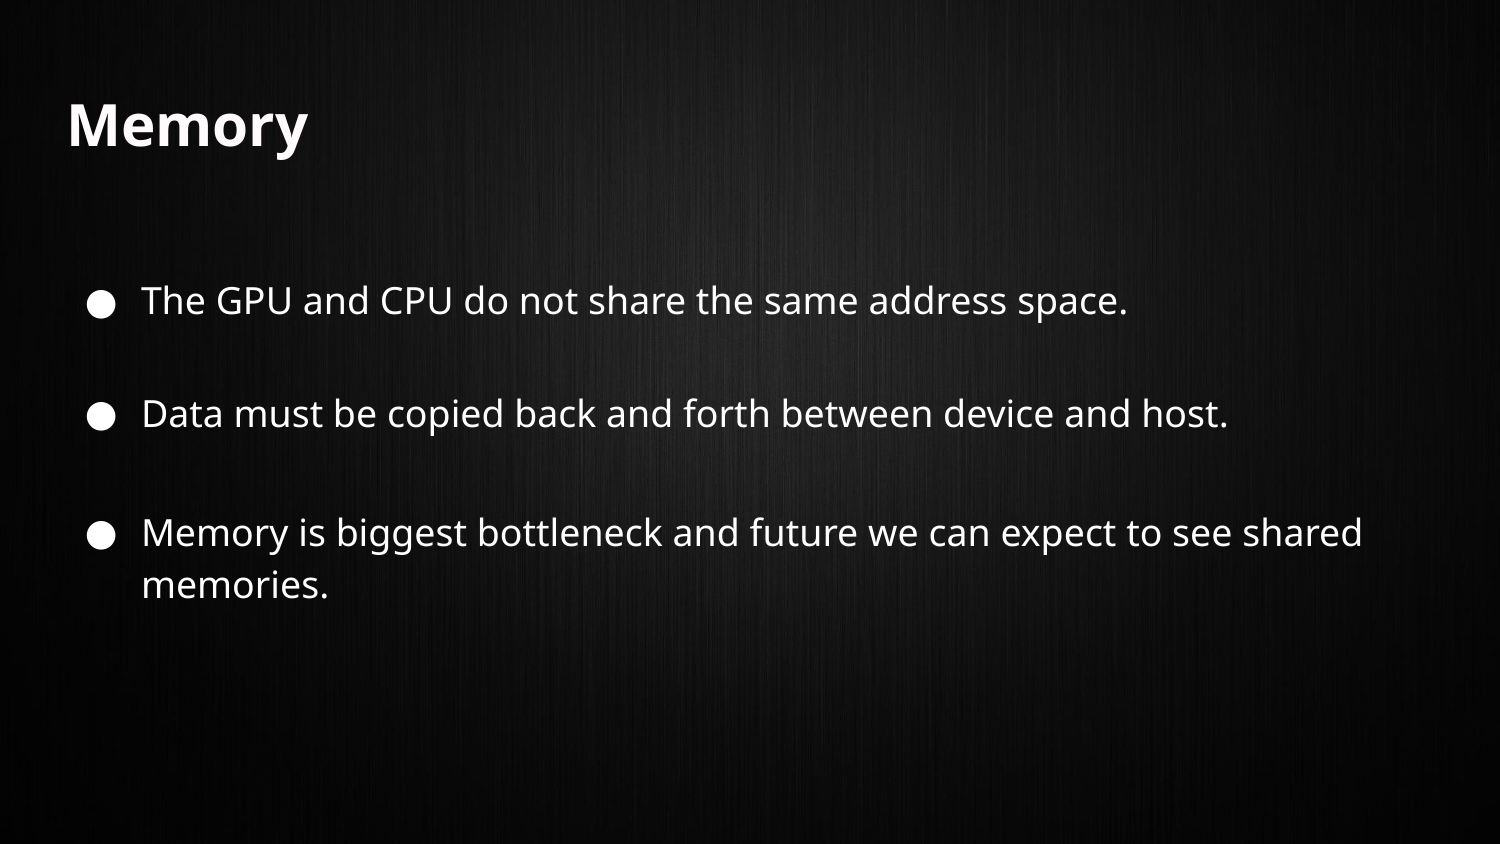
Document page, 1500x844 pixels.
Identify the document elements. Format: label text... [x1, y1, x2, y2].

list The GPU and CPU do not share the same address space. Data must be copied back and forth between device and host. Memory is biggest bottleneck and future we can expect to see shared memories. [51, 239, 1449, 801]
picture [0, 0, 1500, 844]
title Memory [51, 72, 1449, 167]
